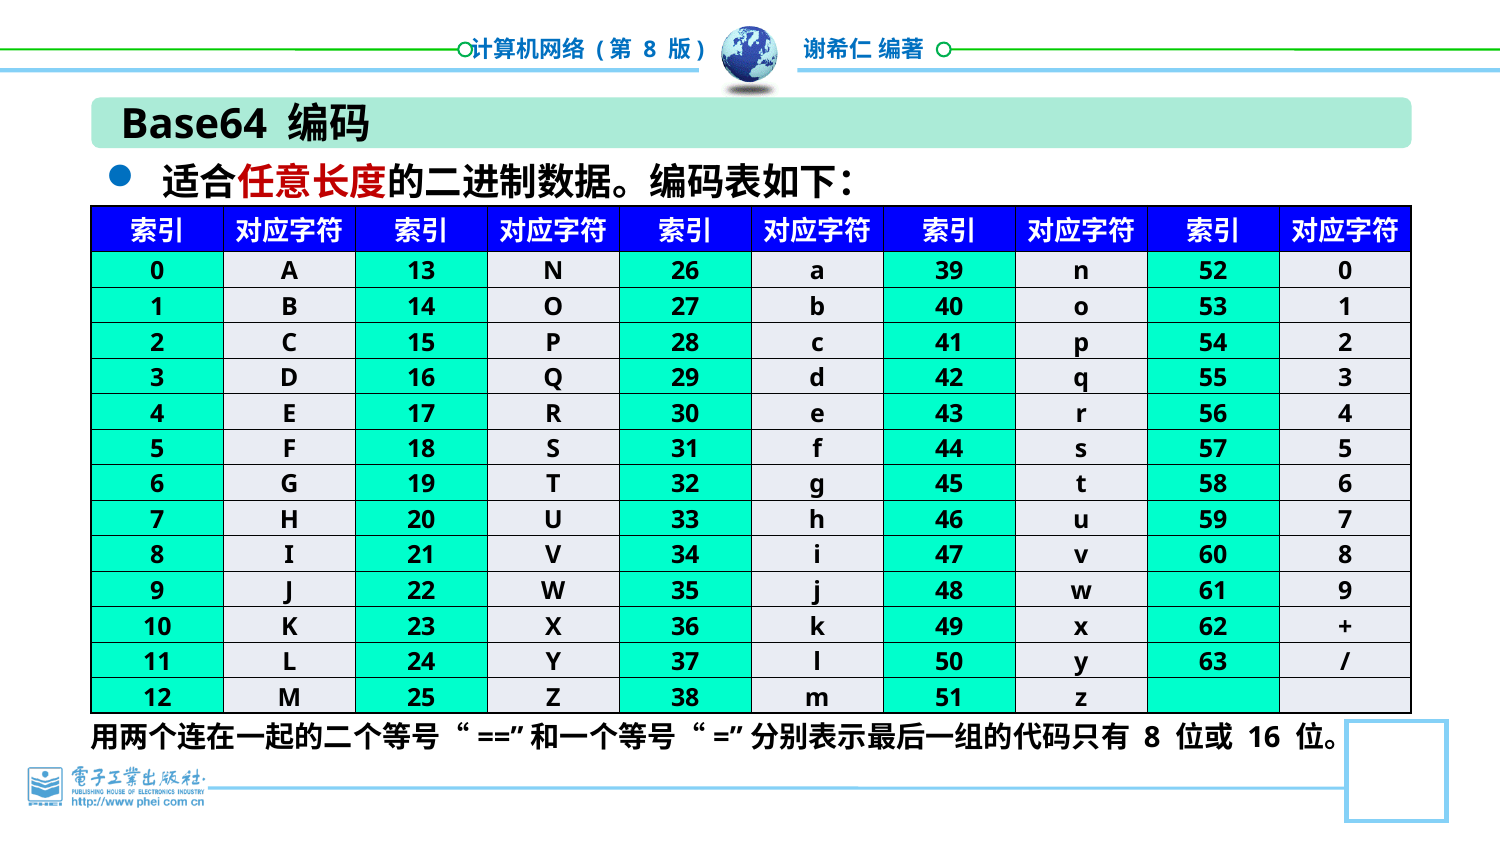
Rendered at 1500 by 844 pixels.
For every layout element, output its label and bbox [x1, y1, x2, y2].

table_cell [356, 678, 487, 711]
table_cell [884, 252, 1015, 287]
table_cell [488, 572, 619, 606]
table_cell [92, 430, 223, 464]
table_cell [620, 678, 751, 711]
table_cell [620, 572, 751, 606]
table_cell [752, 288, 883, 322]
table_cell [488, 465, 619, 500]
table_cell [224, 465, 355, 500]
picture [719, 24, 779, 89]
table_cell [356, 430, 487, 464]
table_cell [356, 288, 487, 322]
text_box [91, 89, 1412, 205]
table_cell [356, 572, 487, 606]
table_cell [620, 536, 751, 571]
table_header [752, 207, 883, 251]
table_cell [488, 501, 619, 535]
table_cell [884, 430, 1015, 464]
table_cell [620, 643, 751, 677]
table_cell [1148, 643, 1279, 677]
table_cell [884, 394, 1015, 429]
table_cell [92, 607, 223, 642]
table_cell [1280, 678, 1410, 712]
table_cell [224, 607, 355, 642]
table_cell [1148, 501, 1279, 535]
table_cell [92, 252, 223, 287]
table_cell [884, 359, 1015, 393]
table_cell [356, 323, 487, 358]
table_cell [884, 323, 1015, 358]
table_cell [356, 501, 487, 535]
table_cell [1280, 323, 1410, 358]
table_cell [1016, 465, 1147, 500]
table_cell [488, 678, 619, 711]
table_cell [356, 643, 487, 677]
table_cell [752, 536, 883, 571]
table_header [92, 207, 223, 251]
table_cell [884, 678, 1015, 711]
table_cell [1148, 678, 1279, 711]
table_cell [356, 465, 487, 500]
table_cell [1016, 536, 1147, 571]
table_cell [224, 394, 355, 429]
table_cell [1280, 536, 1410, 571]
table_cell [620, 430, 751, 464]
table_header [488, 207, 619, 251]
table_cell [620, 607, 751, 642]
table_cell [620, 501, 751, 535]
table_cell [488, 323, 619, 358]
table_cell [752, 394, 883, 429]
table_header [224, 207, 355, 251]
table_cell [224, 501, 355, 535]
table_cell [1148, 465, 1279, 500]
table_cell [92, 678, 223, 711]
table_cell [752, 572, 883, 606]
table_cell [884, 643, 1015, 677]
table_cell [620, 288, 751, 322]
table_cell [752, 501, 883, 535]
table_cell [92, 572, 223, 606]
table_cell [1148, 323, 1279, 358]
table_cell [752, 678, 883, 711]
table_cell [488, 430, 619, 464]
table_cell [1016, 252, 1147, 287]
table_cell [752, 607, 883, 642]
table_cell [1280, 394, 1410, 429]
table_cell [488, 359, 619, 393]
table_cell [224, 288, 355, 322]
table_cell [884, 572, 1015, 606]
table_cell [356, 607, 487, 642]
table_cell [92, 501, 223, 535]
table_cell [488, 643, 619, 677]
table_cell [92, 394, 223, 429]
table_cell [1016, 501, 1147, 535]
table_cell [1148, 536, 1279, 571]
table_cell [224, 643, 355, 677]
table_cell [224, 430, 355, 464]
table_cell [620, 359, 751, 393]
table_cell [752, 323, 883, 358]
table_cell [488, 288, 619, 322]
table_cell [1016, 323, 1147, 358]
table_cell [752, 252, 883, 287]
table_cell [620, 323, 751, 358]
text_box [75, 711, 1345, 762]
table_cell [1148, 252, 1279, 287]
table_cell [1280, 607, 1410, 642]
table_cell [1148, 394, 1279, 429]
table_cell [1148, 430, 1279, 464]
table_cell [92, 288, 223, 322]
table_header [1280, 207, 1410, 251]
table_cell [884, 501, 1015, 535]
table_cell [92, 536, 223, 571]
table_cell [224, 252, 355, 287]
table_cell [224, 359, 355, 393]
table_cell [1016, 394, 1147, 429]
table_cell [1280, 501, 1410, 535]
table_cell [752, 430, 883, 464]
table_cell [356, 359, 487, 393]
table_cell [1016, 430, 1147, 464]
table_cell [752, 465, 883, 500]
table_cell [92, 465, 223, 500]
table_cell [1280, 572, 1410, 606]
table_cell [620, 252, 751, 287]
table_cell [356, 536, 487, 571]
table_cell [752, 359, 883, 393]
table_cell [488, 394, 619, 429]
table_cell [884, 288, 1015, 322]
table_cell [1148, 607, 1279, 642]
table_cell [92, 359, 223, 393]
table_cell [356, 394, 487, 429]
table_header [1016, 207, 1147, 251]
table_header [1148, 207, 1279, 251]
table_cell [1148, 359, 1279, 393]
picture [23, 764, 208, 809]
table_cell [1016, 607, 1147, 642]
table_cell [884, 607, 1015, 642]
table_header [356, 207, 487, 251]
table_header [620, 207, 751, 251]
table_cell [1016, 288, 1147, 322]
table_cell [1016, 678, 1147, 711]
table_cell [92, 323, 223, 358]
table_cell [752, 643, 883, 677]
table_cell [92, 643, 223, 677]
table_cell [1280, 643, 1410, 677]
table_cell [224, 572, 355, 606]
table_cell [488, 536, 619, 571]
table_cell [1280, 288, 1410, 322]
table_cell [224, 536, 355, 571]
table_cell [884, 536, 1015, 571]
table_cell [620, 465, 751, 500]
table_cell [1280, 430, 1410, 464]
table_cell [1148, 288, 1279, 322]
table_cell [1016, 359, 1147, 393]
table_cell [1280, 252, 1410, 287]
table_cell [620, 394, 751, 429]
table_cell [1016, 643, 1147, 677]
table_cell [1016, 572, 1147, 606]
table_cell [488, 607, 619, 642]
table_header [884, 207, 1015, 251]
table_cell [224, 323, 355, 358]
table_cell [488, 252, 619, 287]
table_cell [1280, 465, 1410, 500]
table_cell [1148, 572, 1279, 606]
table_cell [356, 252, 487, 287]
table_cell [1280, 359, 1410, 393]
table_cell [884, 465, 1015, 500]
table_cell [224, 678, 355, 711]
